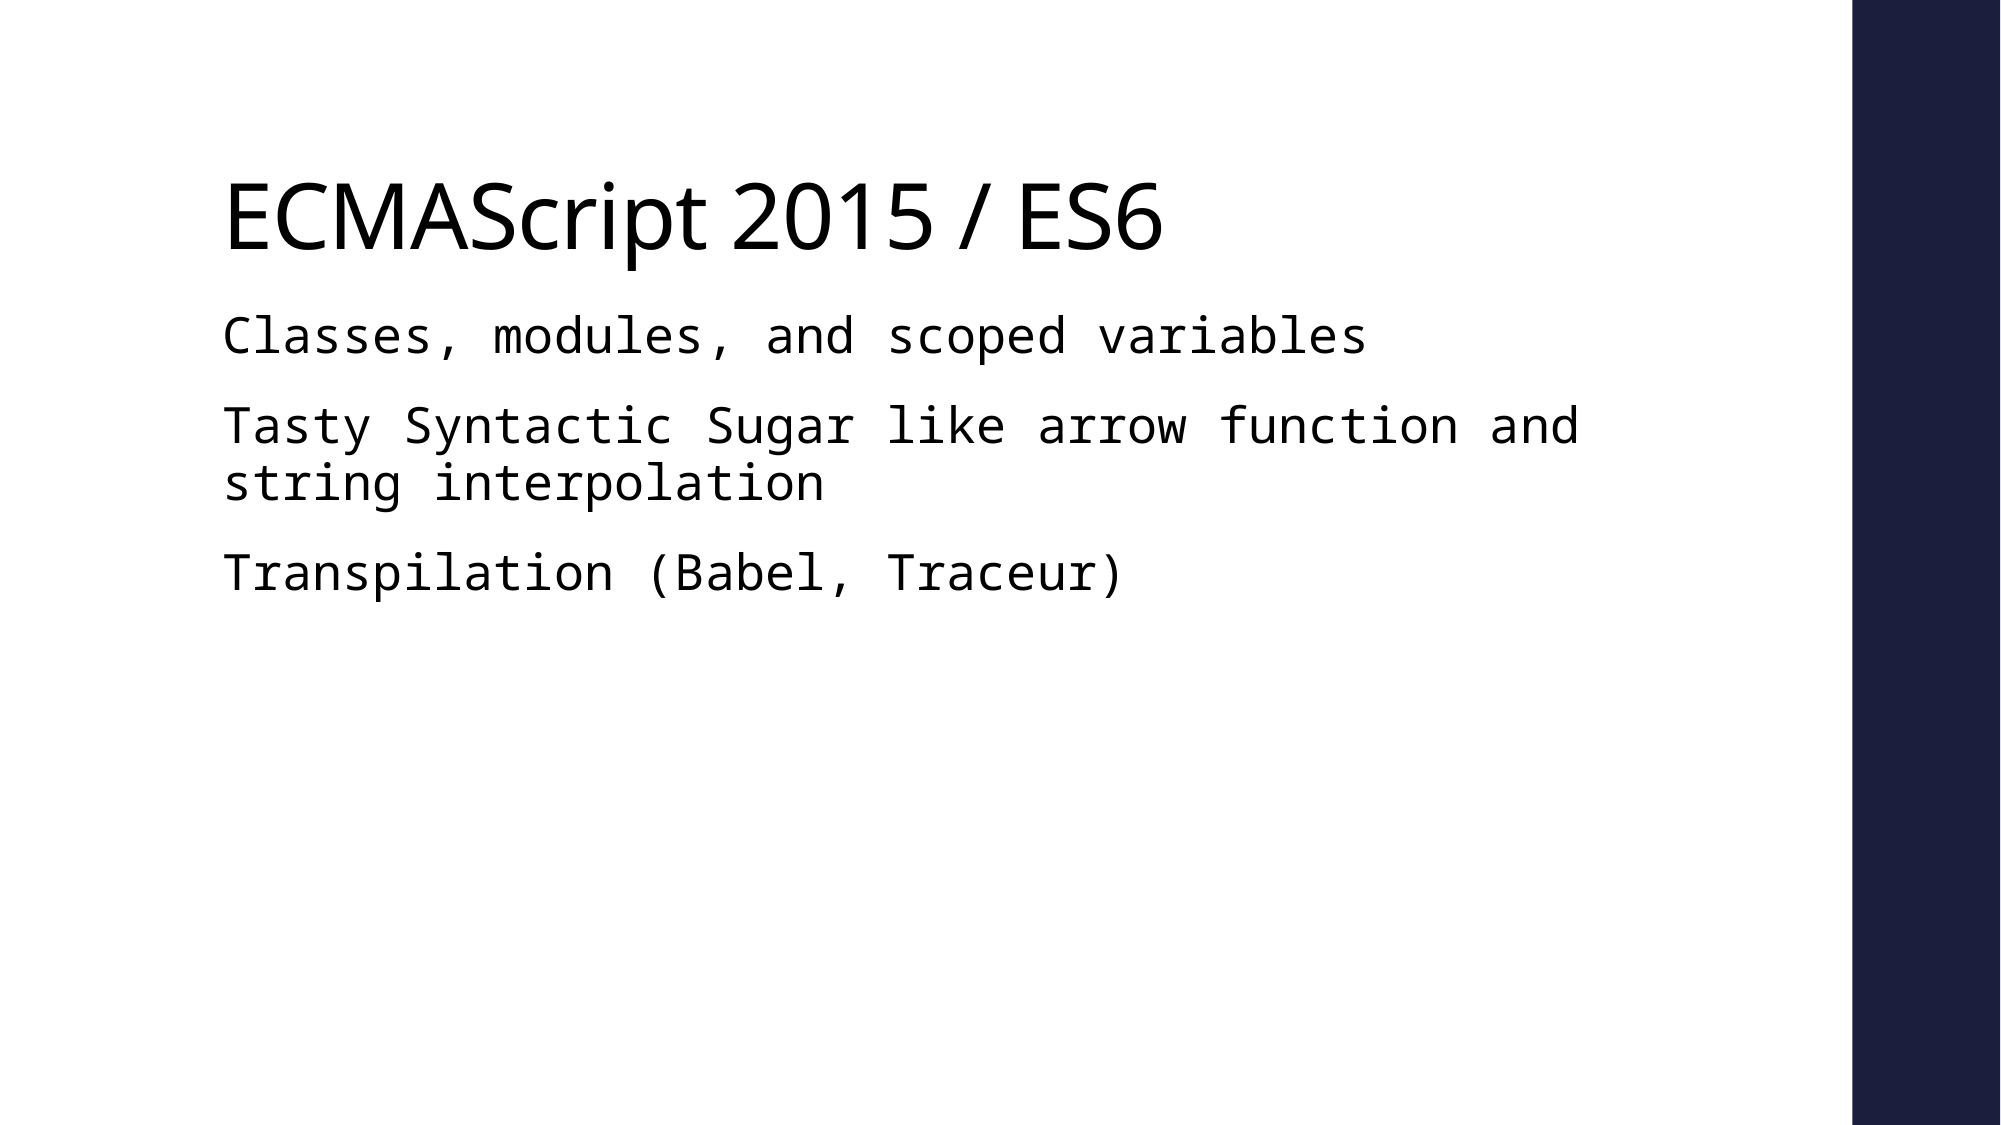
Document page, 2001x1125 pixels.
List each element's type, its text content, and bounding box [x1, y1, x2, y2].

list Classes, modules, and scoped variables Tasty Syntactic Sugar like arrow function and string interpolation Transpilation (Babel, Traceur) [206, 299, 1617, 1014]
title ECMAScript 2015 / ES6 [206, 60, 1797, 278]
